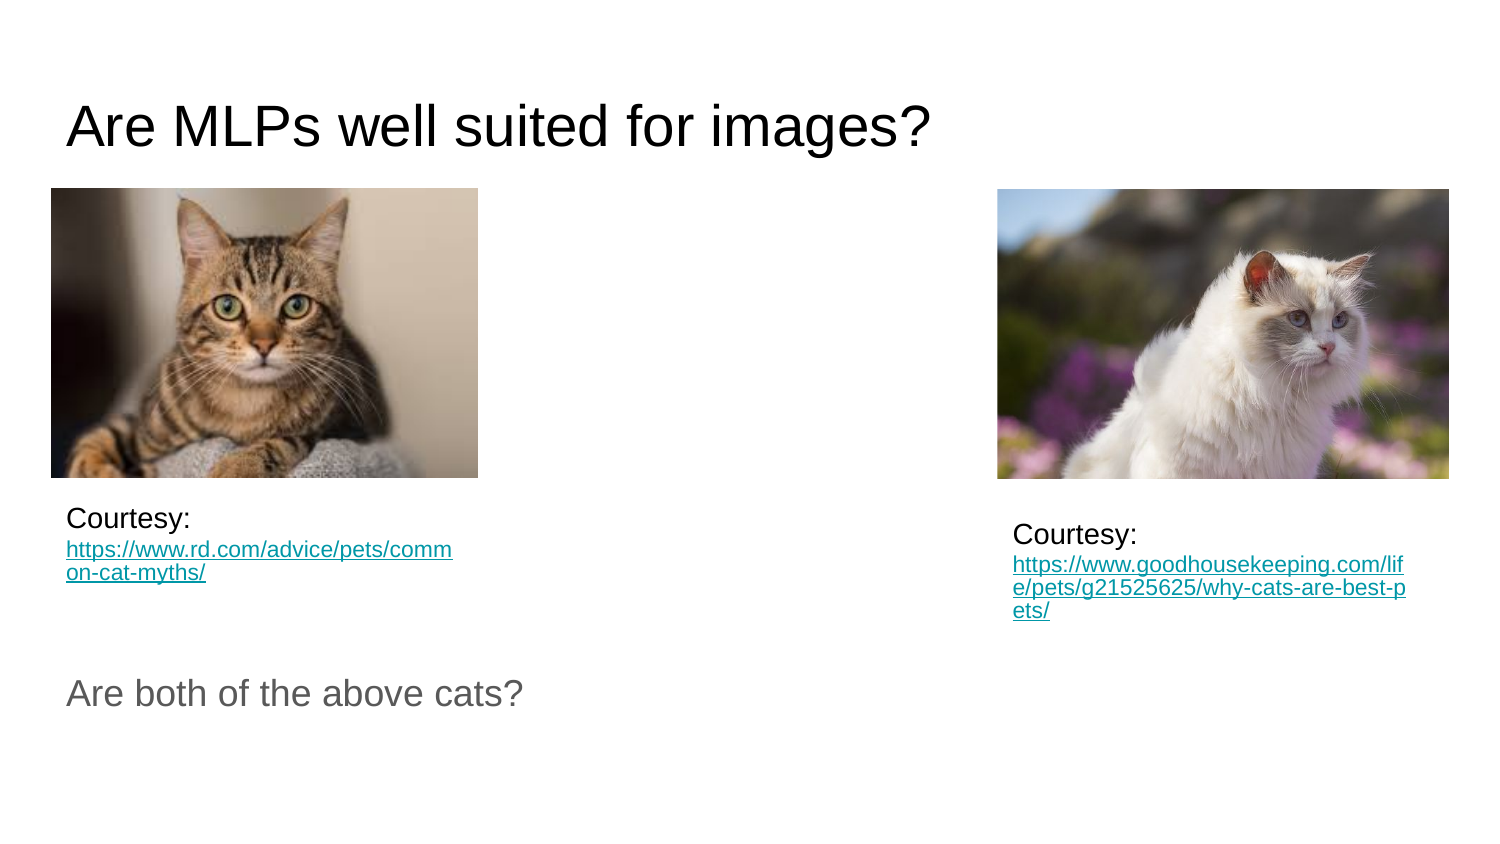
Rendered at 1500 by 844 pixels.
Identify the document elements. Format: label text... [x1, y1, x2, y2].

list Are both of the above cats? [51, 646, 1449, 750]
picture [997, 188, 1450, 479]
title Are MLPs well suited for images? [51, 72, 1449, 167]
text_box Courtesy: https://www.rd.com/advice/pets/common-cat-myths/ [51, 487, 478, 524]
picture [50, 188, 478, 479]
text_box Courtesy: https://www.goodhousekeeping.com/life/pets/g21525625/why-cats-are-best-pets/ [997, 500, 1424, 540]
